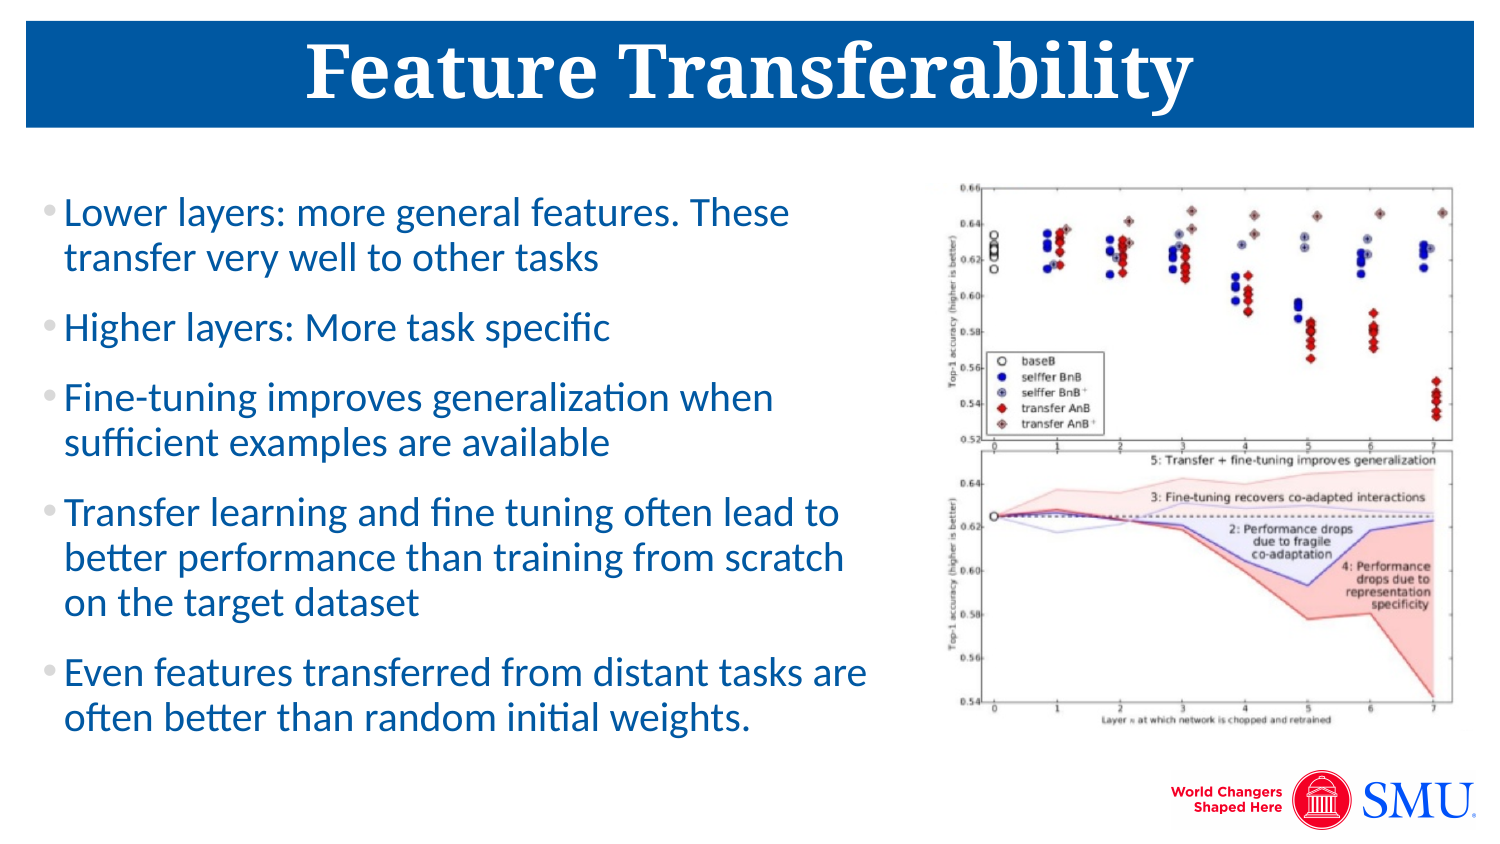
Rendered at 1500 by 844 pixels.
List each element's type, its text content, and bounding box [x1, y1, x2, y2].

picture [1171, 770, 1476, 830]
list Lower layers: more general features. These transfer very well to other tasks Higher layers: More task specific Fine-tuning improves generalization when sufficient examples are available Transfer learning and fine tuning often lead to better performance than training from scratch on the target dataset Even features transferred from distant tasks are often better than random initial weights. [27, 183, 889, 755]
title Feature Transferability [26, 20, 1474, 128]
picture [925, 182, 1473, 731]
